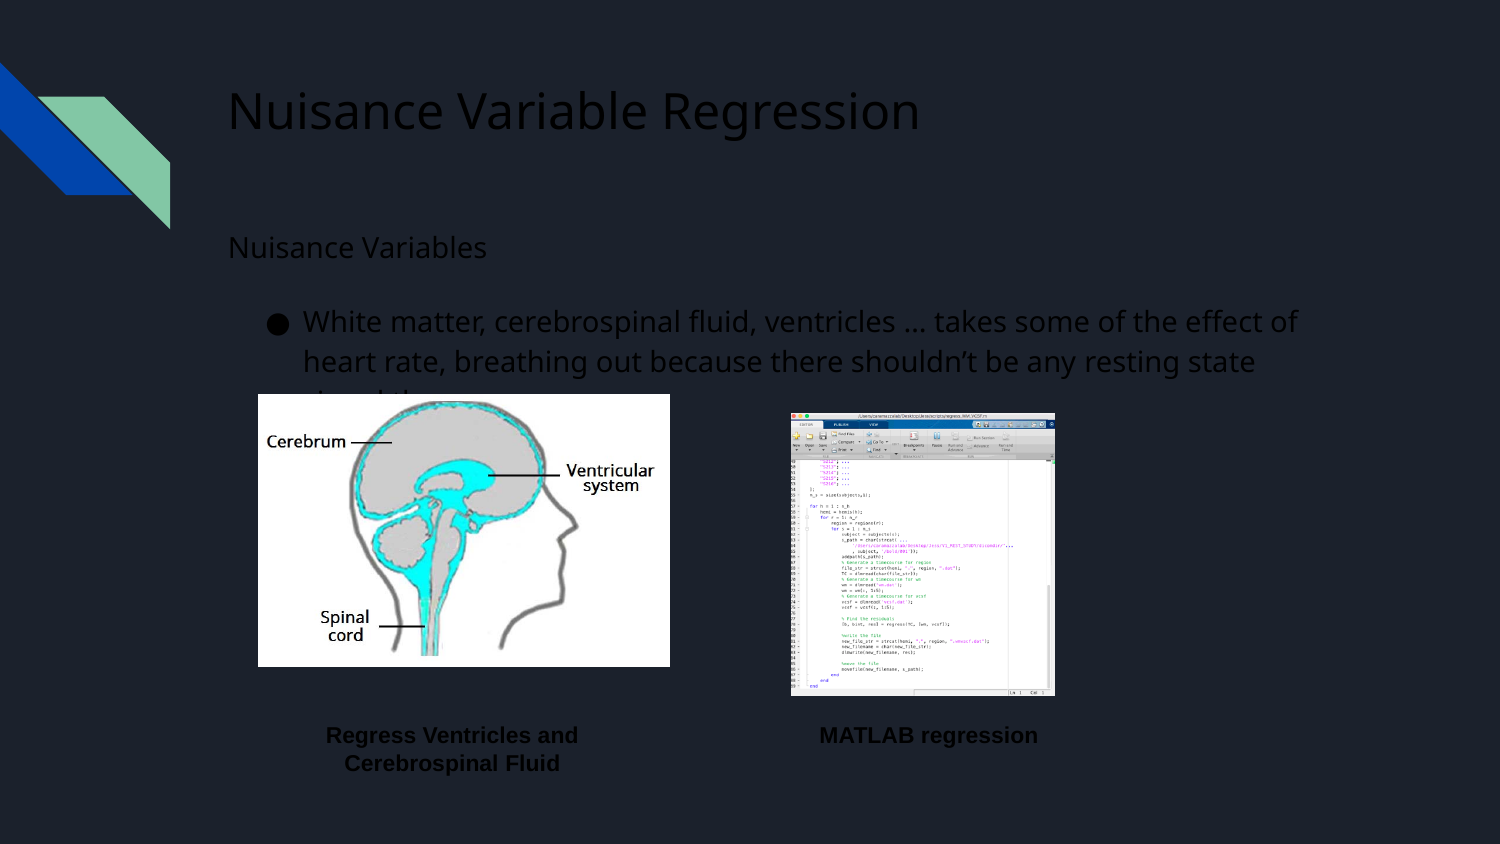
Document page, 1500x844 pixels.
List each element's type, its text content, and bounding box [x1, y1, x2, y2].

picture [258, 394, 670, 667]
title Nuisance Variable Regression [212, 64, 1368, 215]
list Nuisance Variables White matter, cerebrospinal fluid, ventricles … takes some of the effect of heart rate, breathing out because there shouldn’t be any resting state signal there [212, 209, 1332, 409]
text_box Regress Ventricles and Cerebrospinal Fluid [279, 705, 626, 789]
picture [791, 413, 1055, 696]
text_box MATLAB regression [755, 705, 1103, 789]
